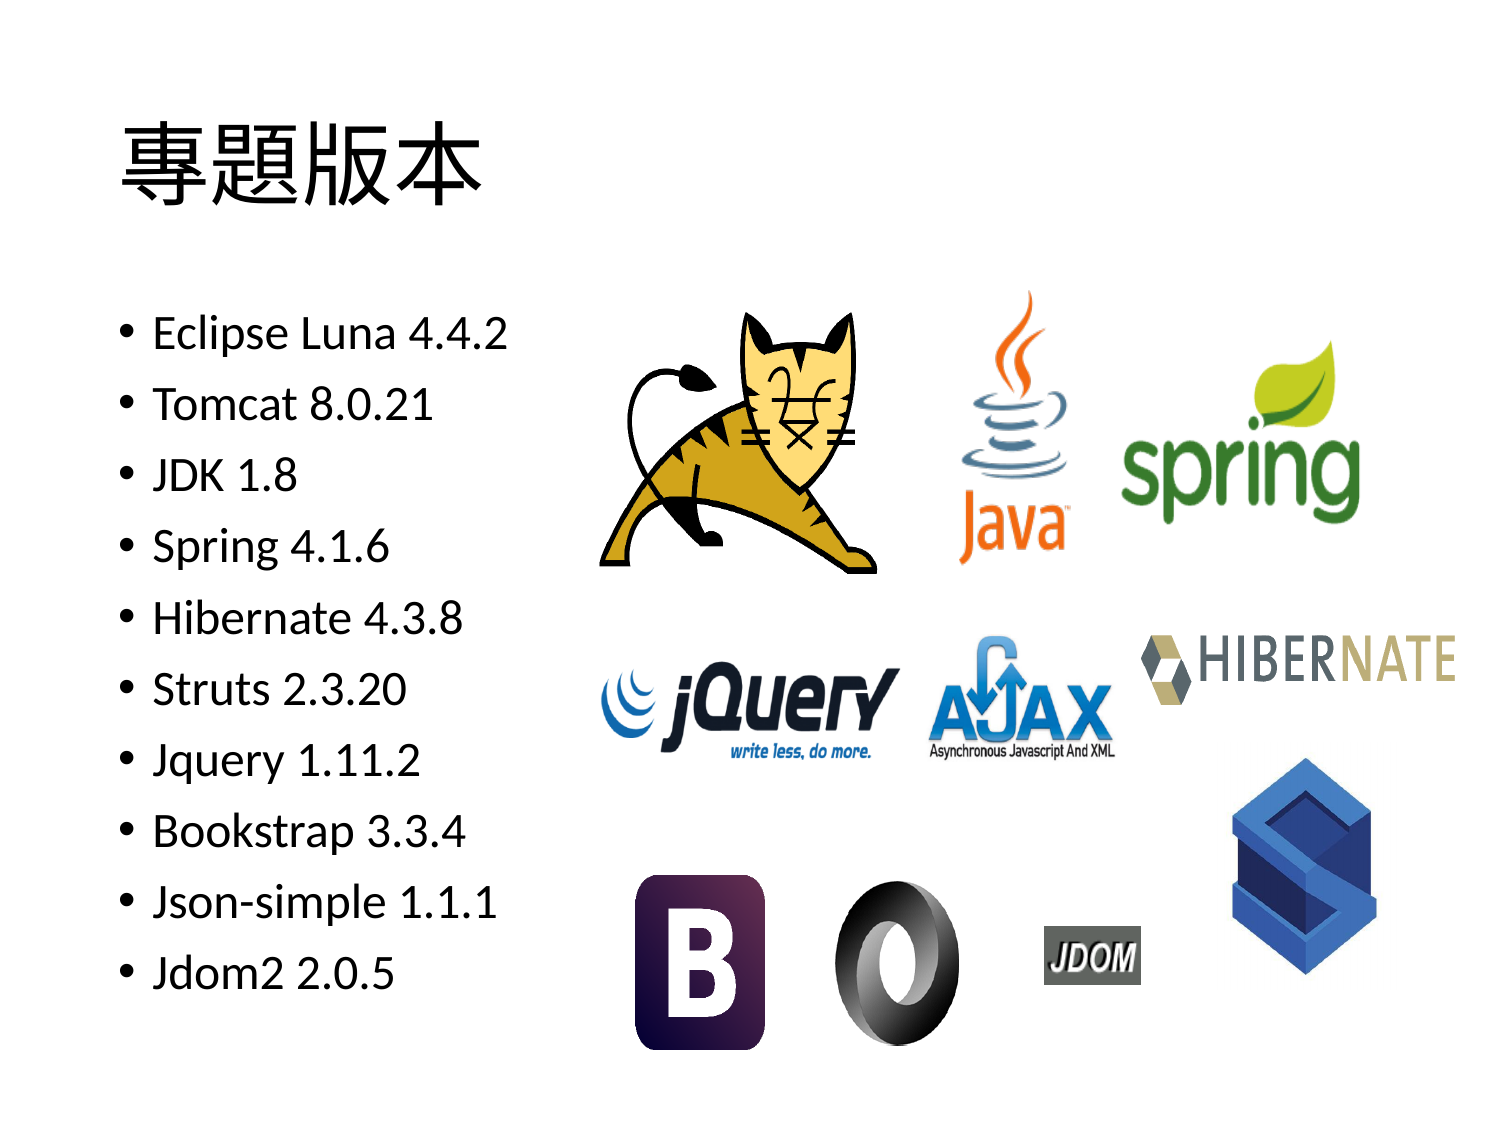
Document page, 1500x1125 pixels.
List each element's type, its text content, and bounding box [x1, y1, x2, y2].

picture [835, 881, 960, 1046]
picture [590, 274, 1470, 782]
picture [590, 299, 910, 583]
picture [1044, 926, 1141, 985]
picture [635, 875, 765, 1050]
list Eclipse Luna 4.4.2 Tomcat 8.0.21 JDK 1.8 Spring 4.1.6 Hibernate 4.3.8 Struts 2.3.20 Jquery 1.11.2 Bookstrap 3.3.4 Json-simple 1.1.1 Jdom2 2.0.5 [103, 299, 1397, 1014]
title 專題版本 [103, 59, 1397, 278]
picture [1211, 742, 1397, 990]
